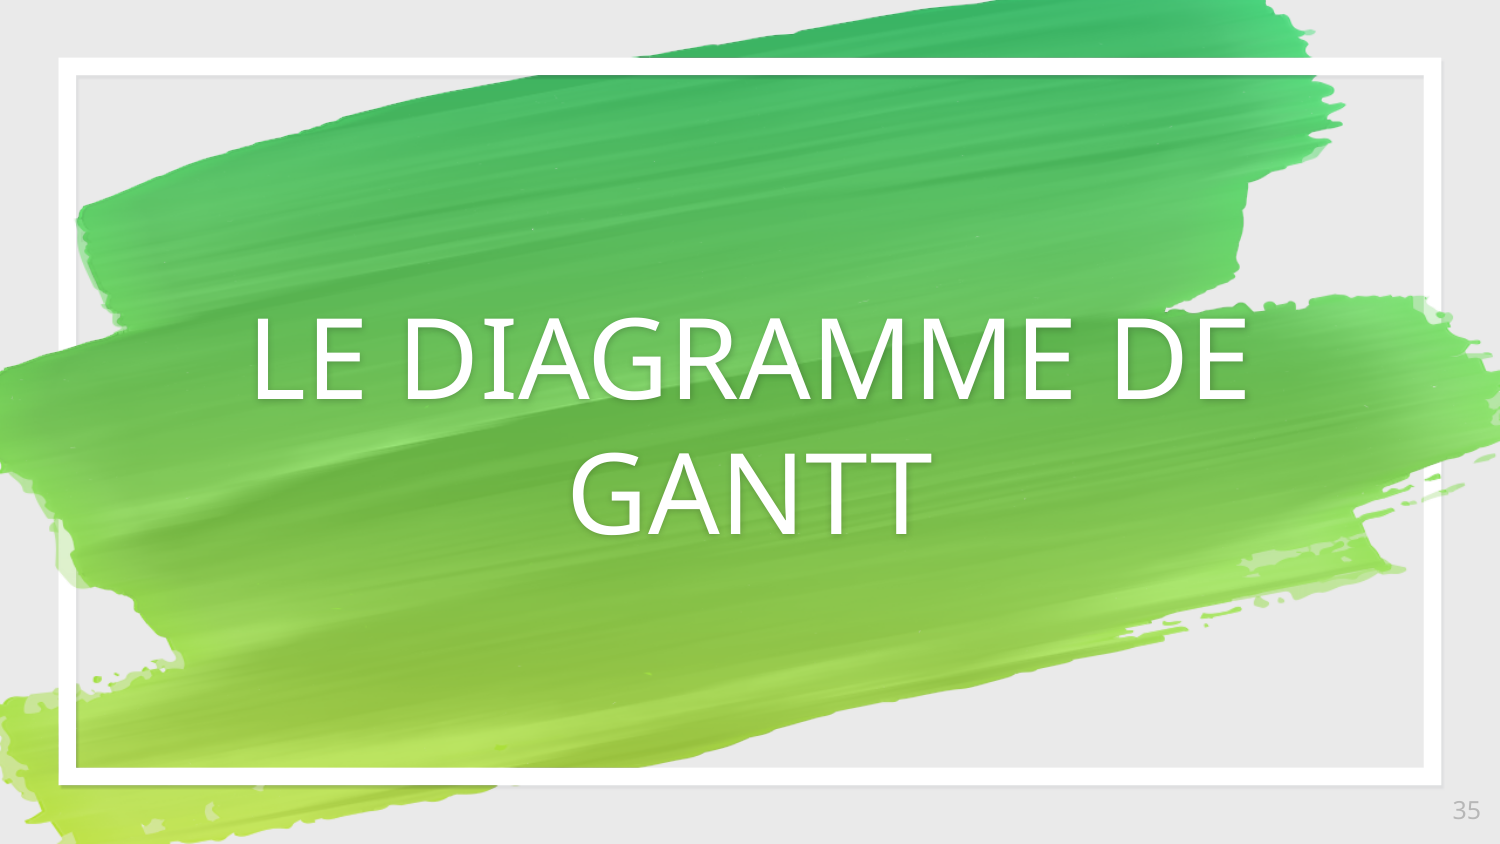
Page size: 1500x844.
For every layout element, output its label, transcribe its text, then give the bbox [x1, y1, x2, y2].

slide_number 35 [1391, 779, 1482, 844]
picture [0, 0, 1500, 844]
title LE DIAGRAMME DE GANTT [112, 326, 1388, 517]
